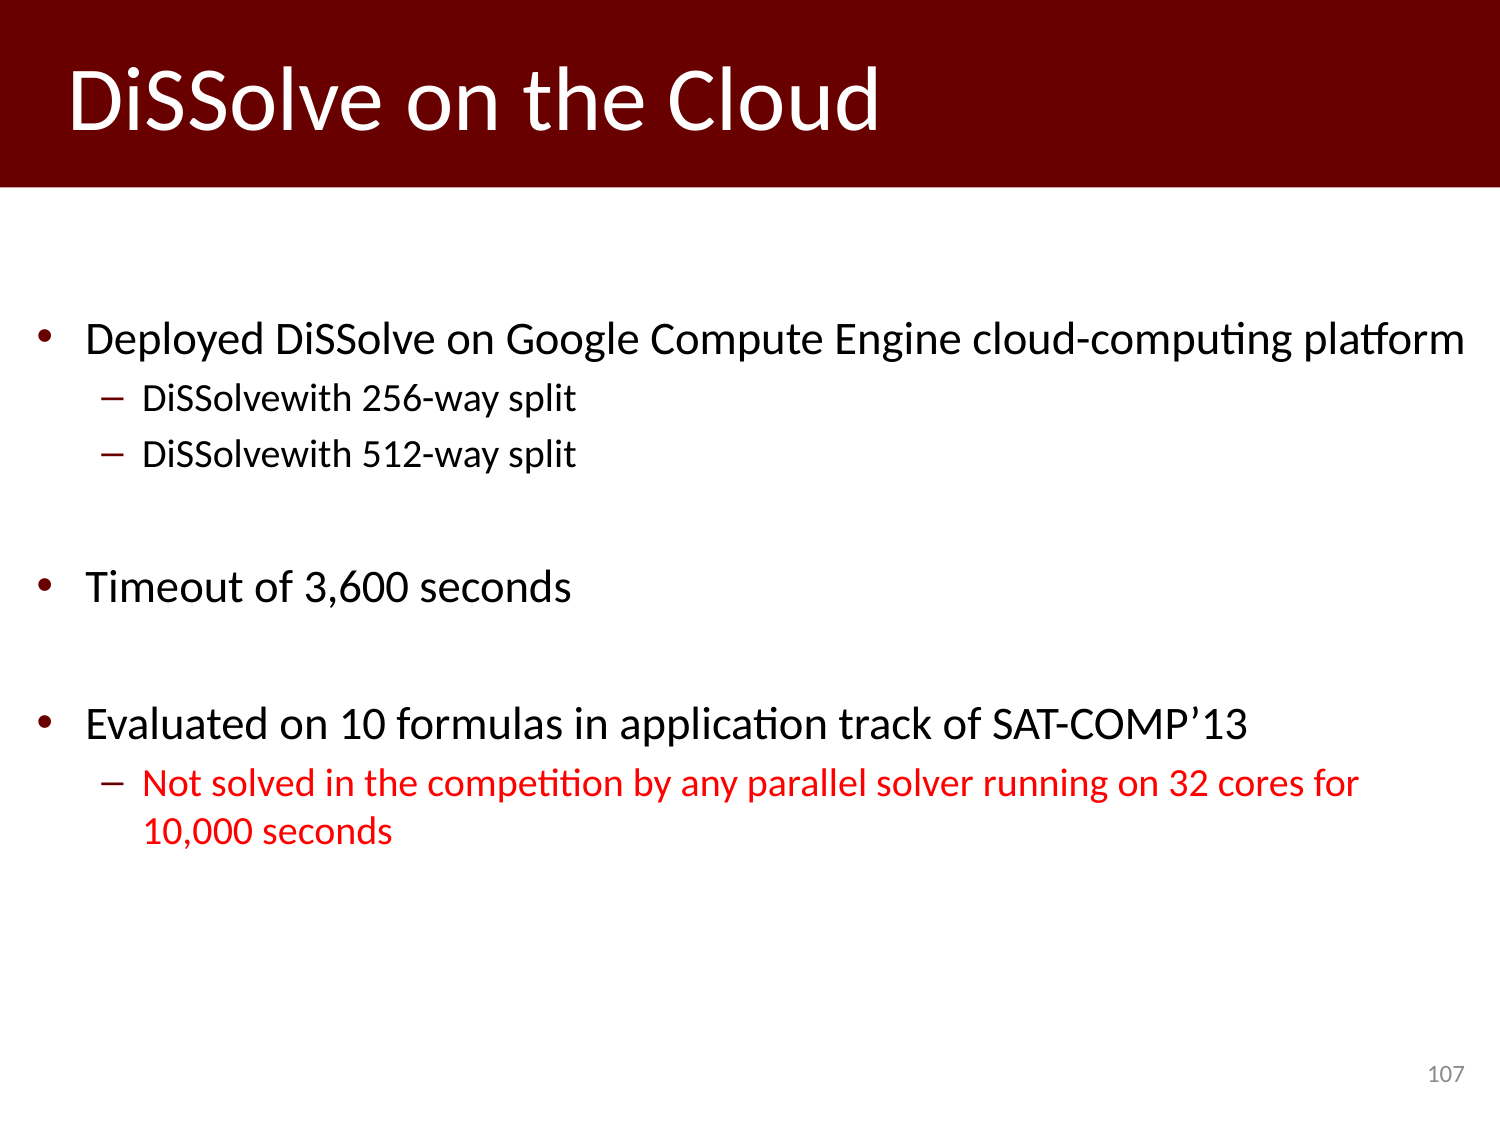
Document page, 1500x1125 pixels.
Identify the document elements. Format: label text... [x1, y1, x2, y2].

title DiSSolve on the Cloud [0, 0, 1500, 188]
slide_number 107 [1130, 1042, 1481, 1103]
